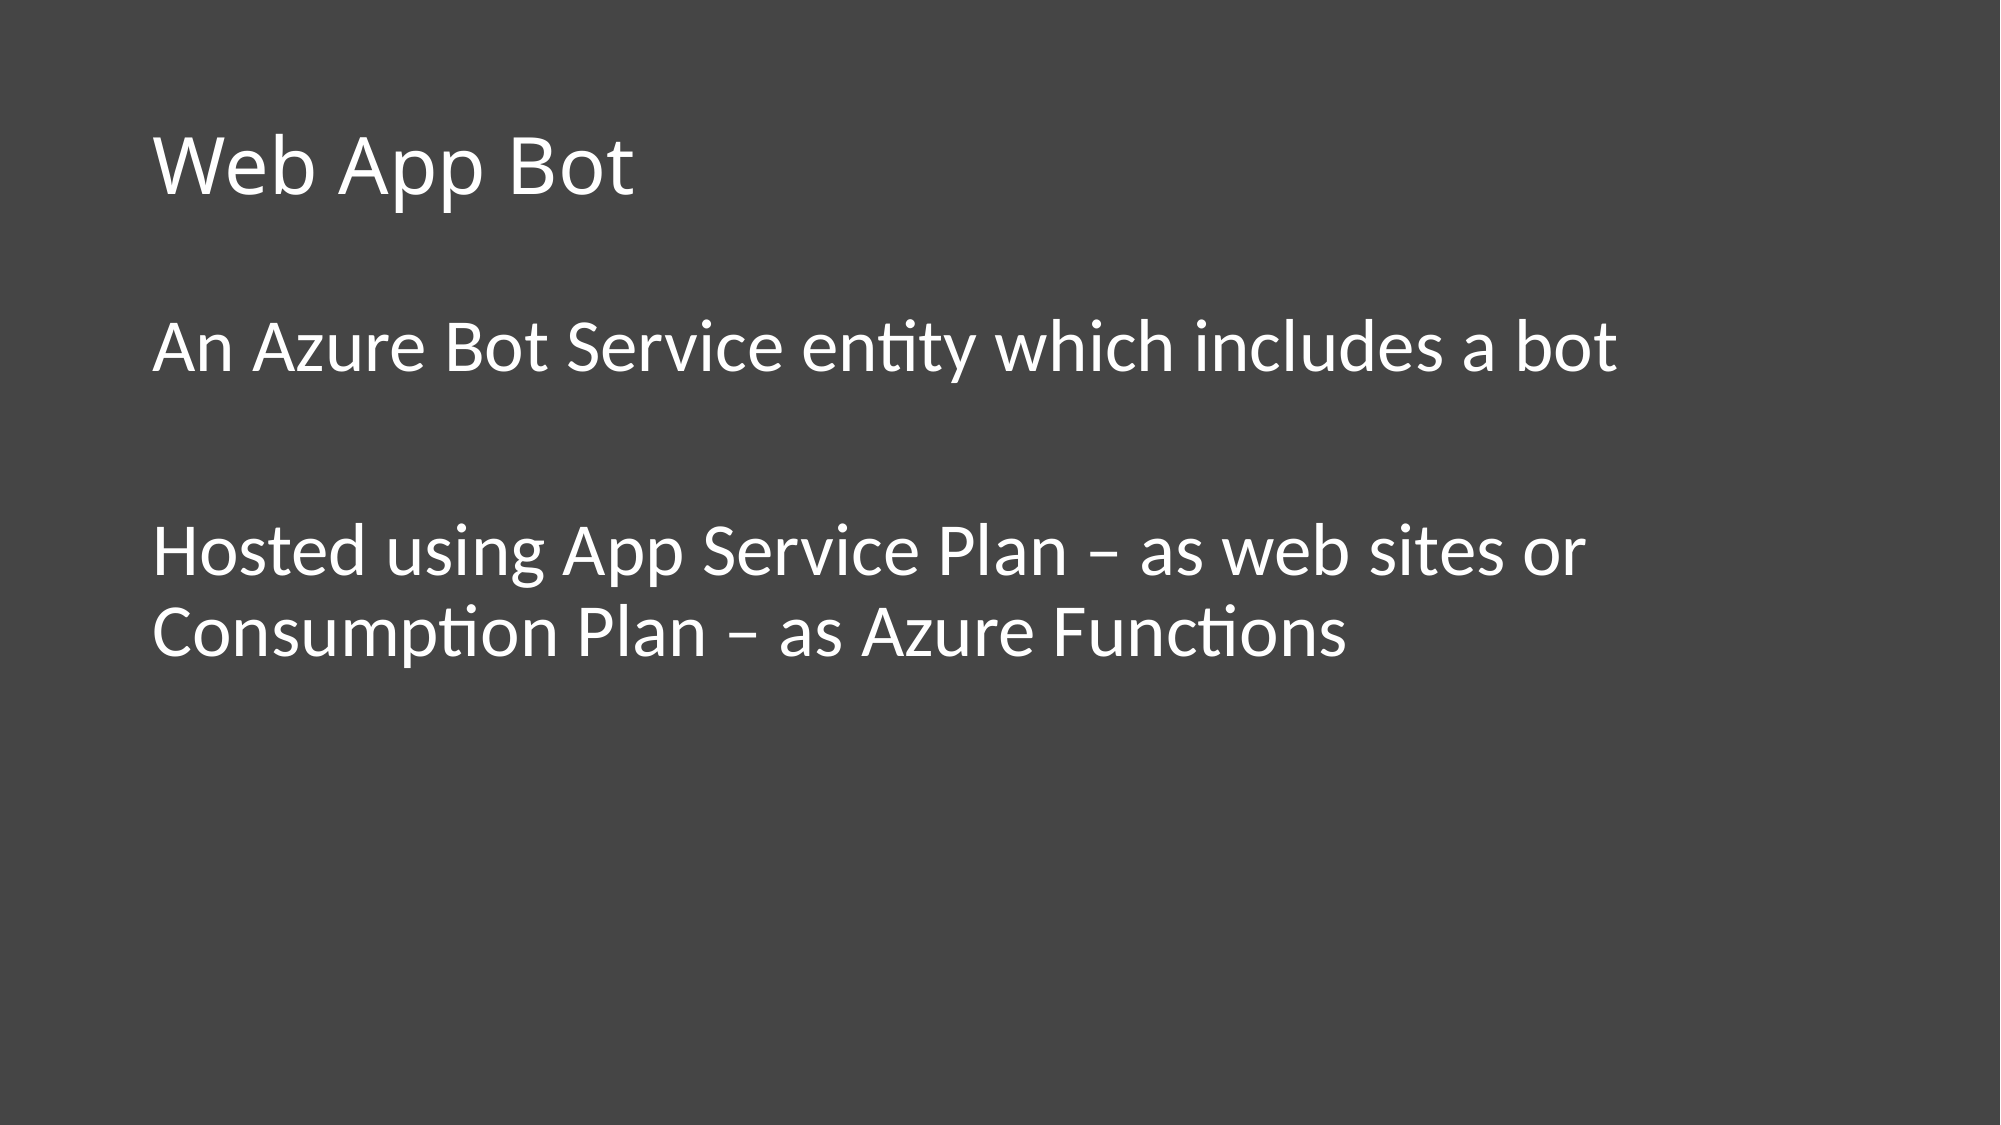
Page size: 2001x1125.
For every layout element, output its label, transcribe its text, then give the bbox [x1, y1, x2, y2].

list An Azure Bot Service entity which includes a bot Hosted using App Service Plan – as web sites or Consumption Plan – as Azure Functions [137, 299, 1863, 1014]
title Web App Bot [137, 59, 1863, 278]
